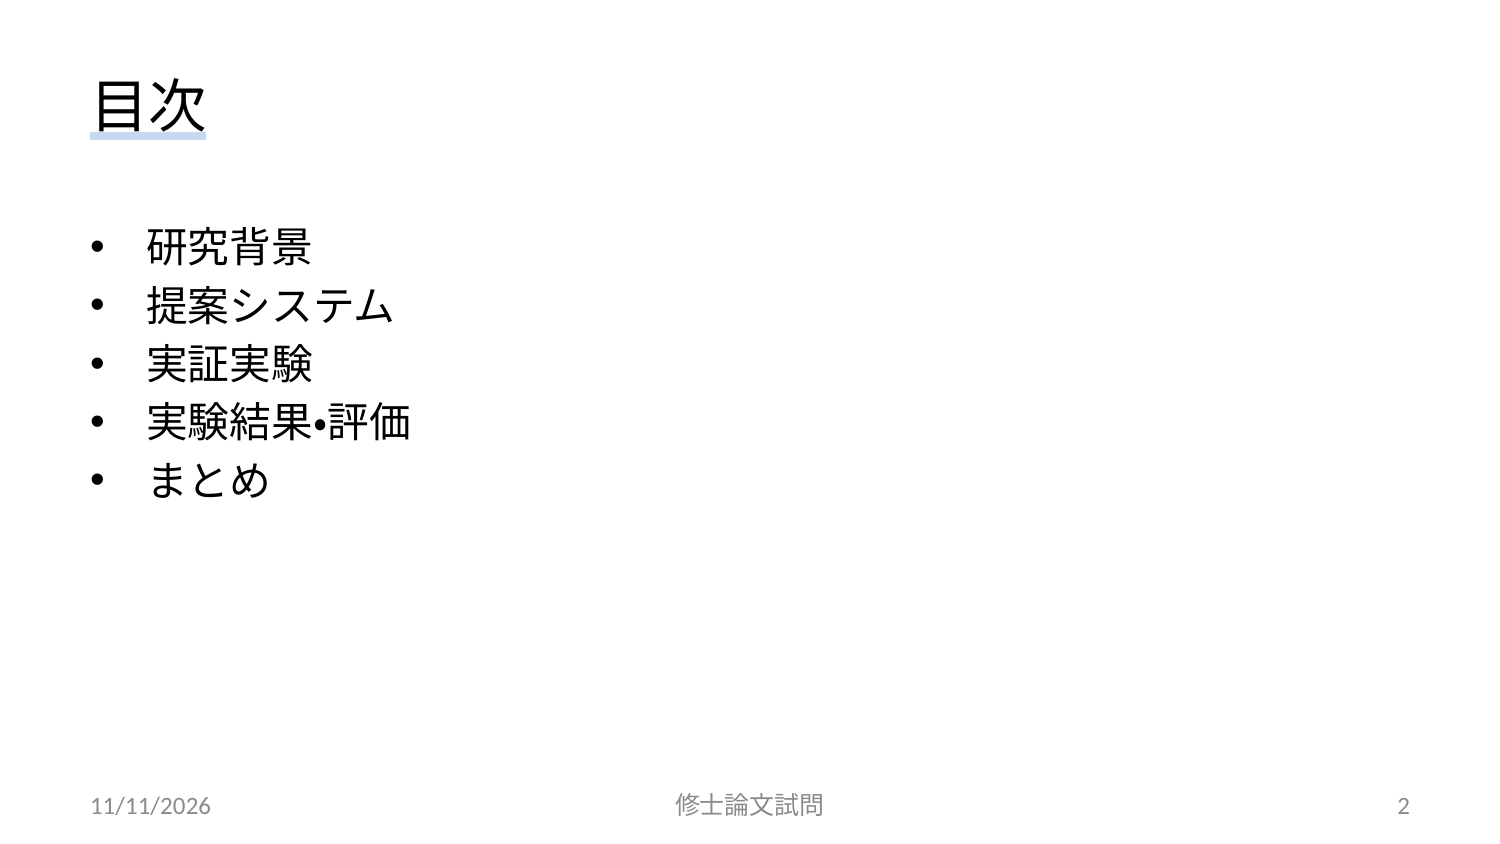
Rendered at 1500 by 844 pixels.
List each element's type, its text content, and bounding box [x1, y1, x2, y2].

slide_number 2 [1074, 782, 1425, 827]
footer 修士論文試問 [512, 782, 988, 827]
list 研究背景 提案システム 実証実験 実験結果・評価 まとめ [75, 213, 1425, 754]
title 目次 [75, 33, 1425, 175]
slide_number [75, 782, 425, 827]
